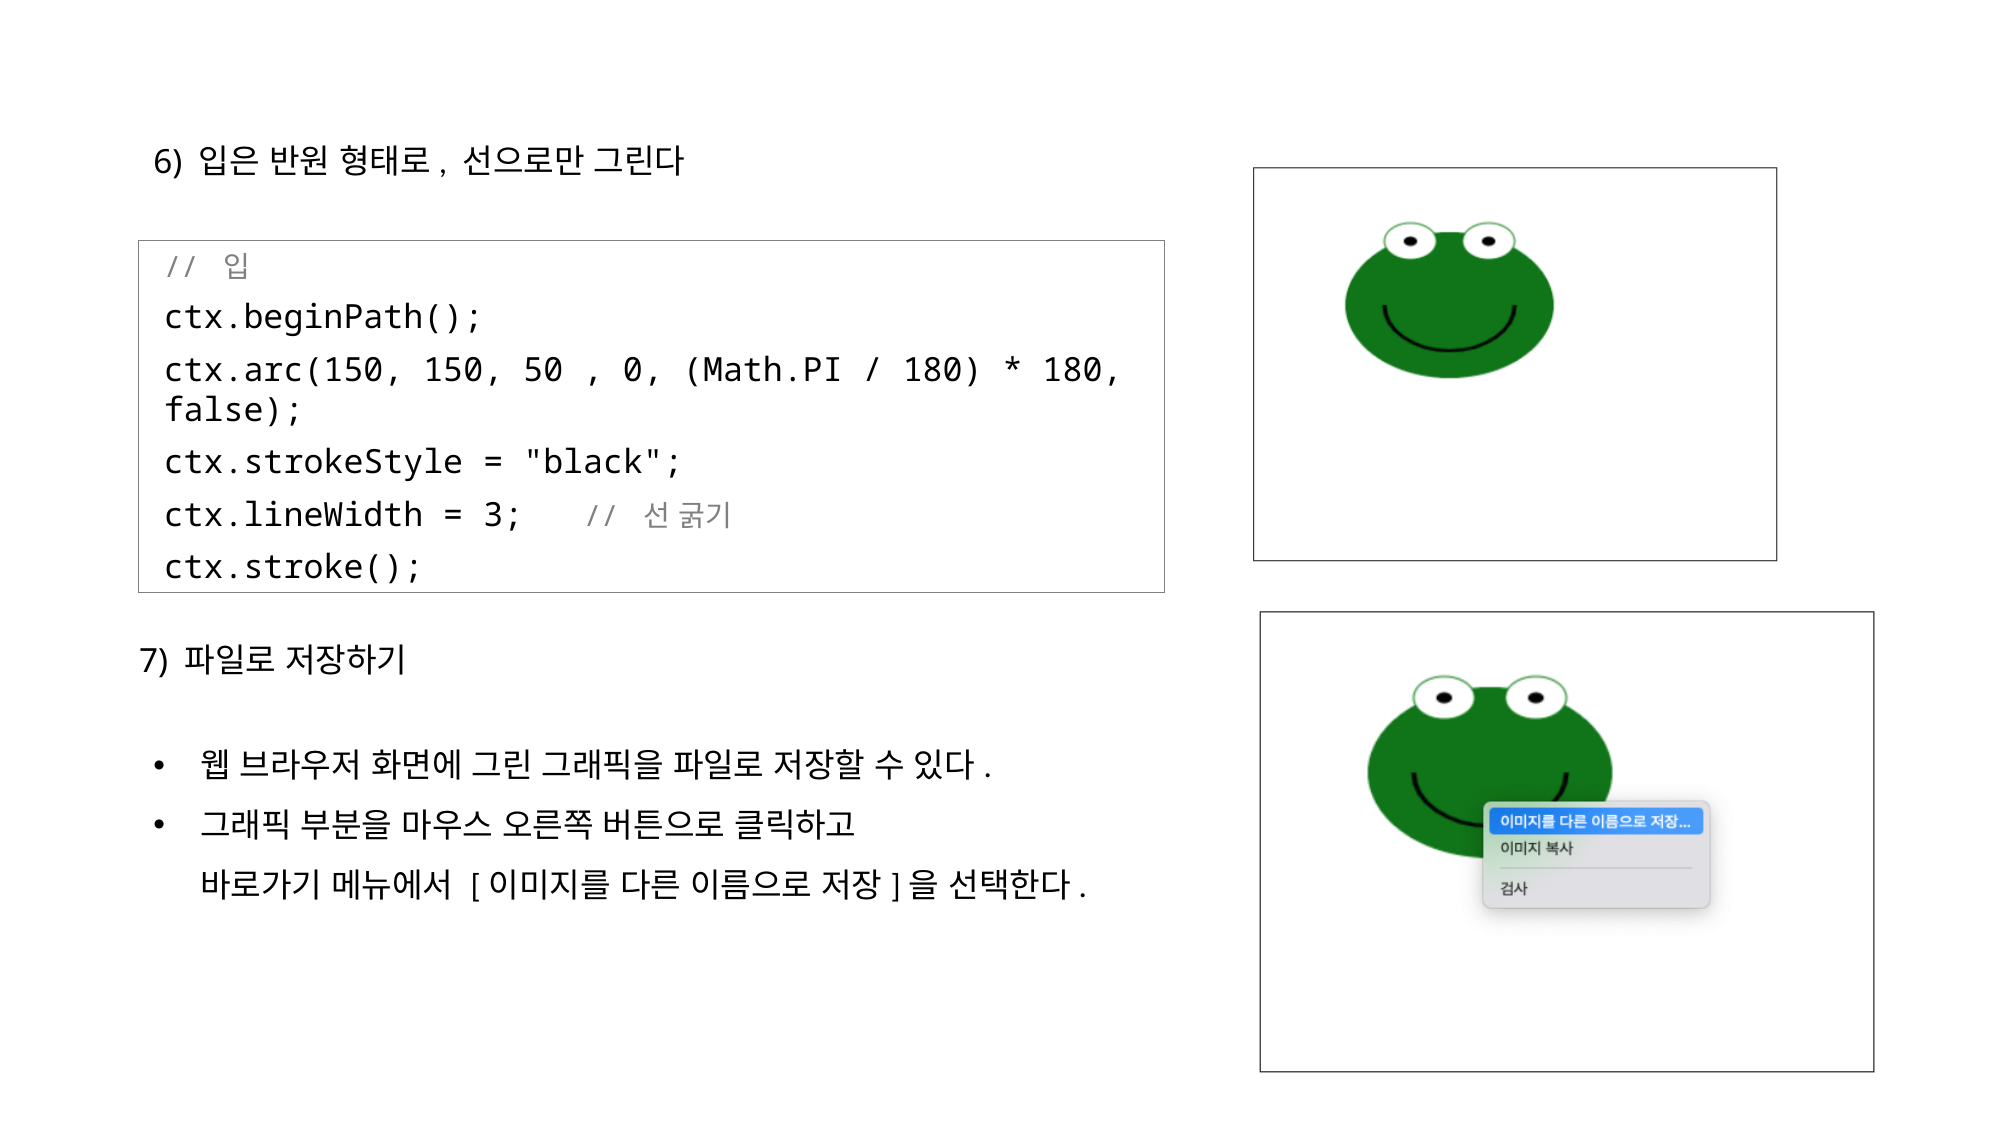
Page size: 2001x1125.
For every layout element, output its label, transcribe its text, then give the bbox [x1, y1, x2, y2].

picture [1250, 604, 1888, 1092]
text_box 6) 입은 반원 형태로, 선으로만 그린다 [138, 132, 1708, 188]
text_box 7) 파일로 저장하기 [124, 631, 1250, 687]
picture [1250, 160, 1795, 580]
text_box // 입 ctx.beginPath(); ctx.arc(150, 150, 50 , 0, (Math.PI / 180) * 180, false); ctx.strokeStyle = "black"; ctx.lineWidth = 3; // 선 굵기 ctx.stroke(); [138, 240, 1165, 593]
text_box 웹 브라우저 화면에 그린 그래픽을 파일로 저장할 수 있다. 그래픽 부분을 마우스 오른쪽 버튼으로 클릭하고 바로가기 메뉴에서 [이미지를 다른 이름으로 저장]을 선택한다. [138, 717, 1218, 912]
